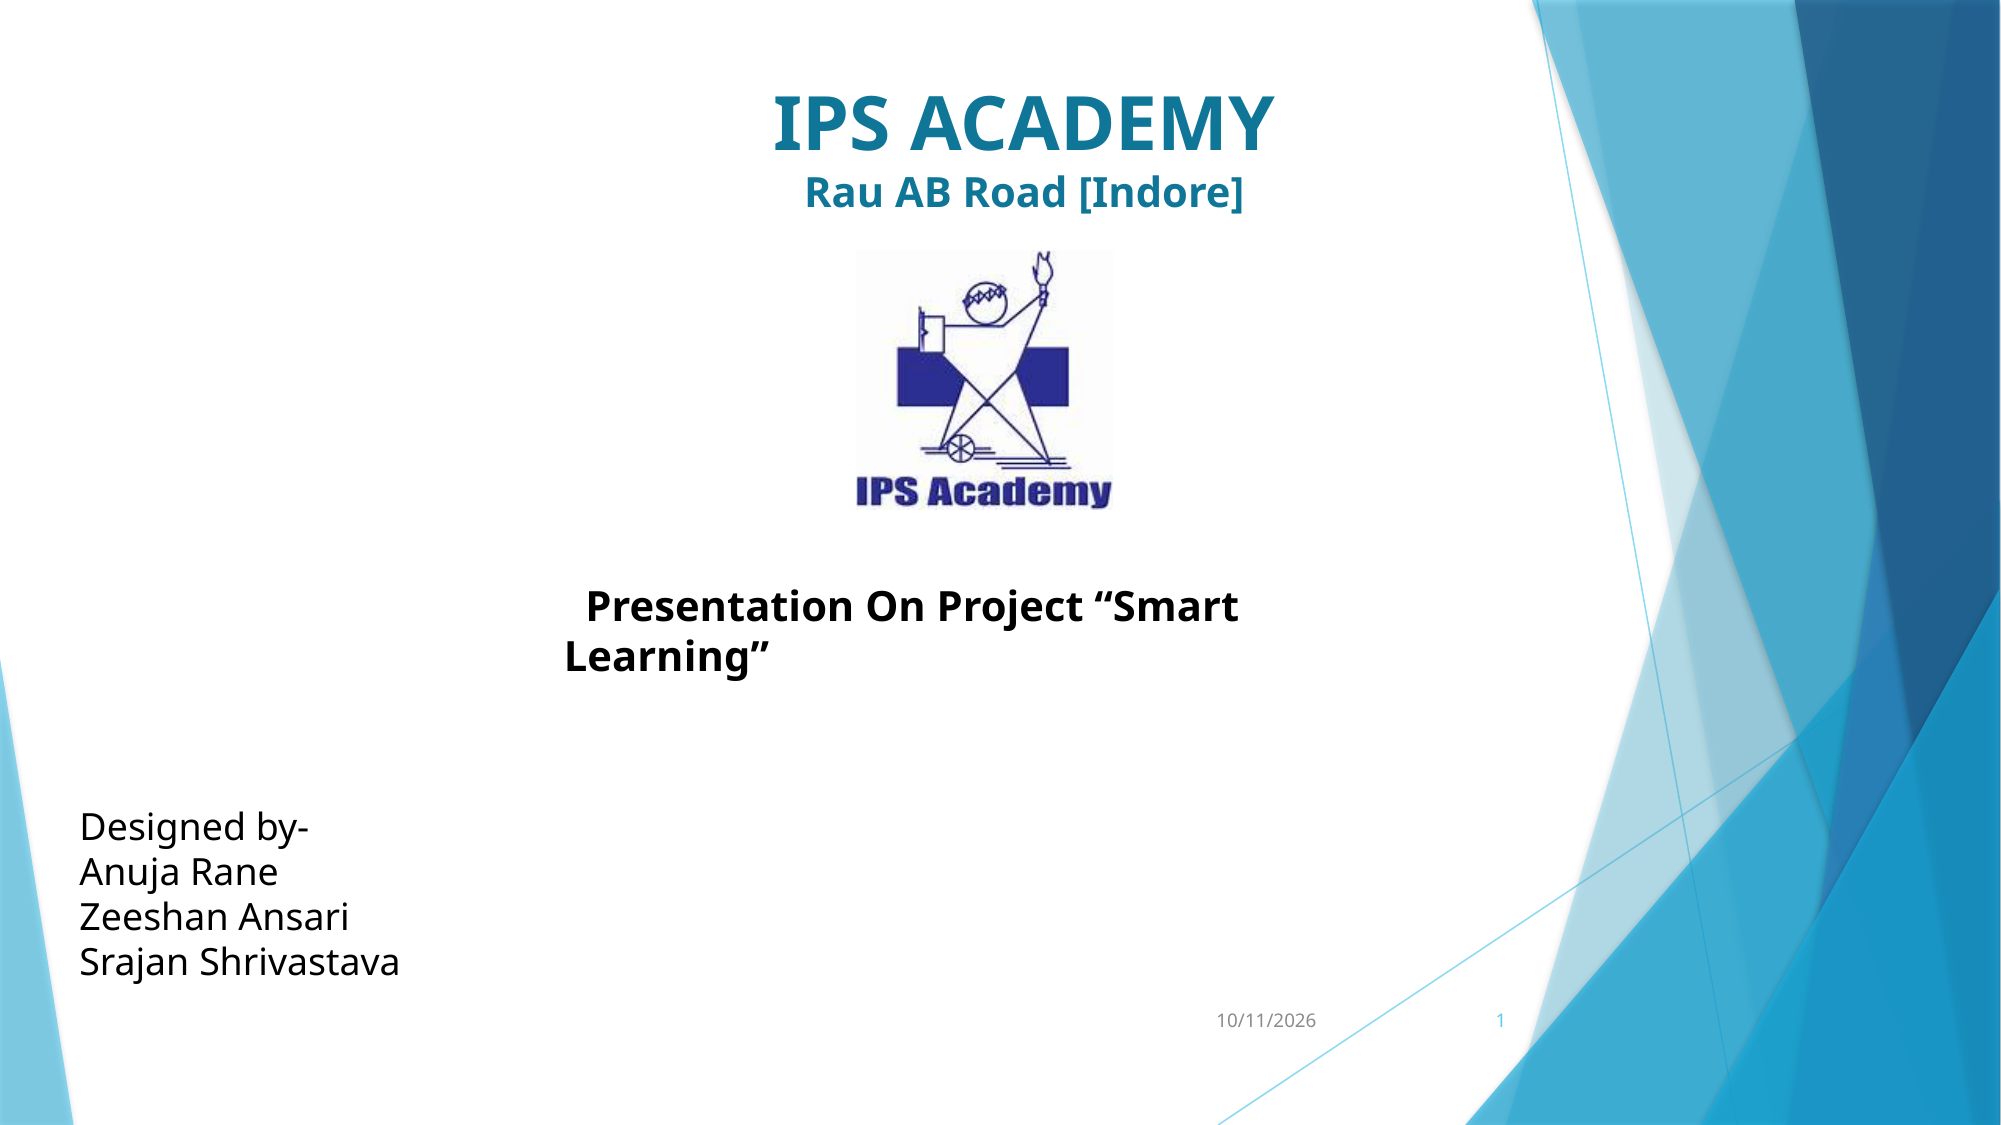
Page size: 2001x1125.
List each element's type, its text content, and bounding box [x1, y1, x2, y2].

slide_number 1 [1409, 991, 1522, 1051]
title IPS ACADEMY Rau AB Road [Indore] [319, 67, 1730, 285]
text_box Designed by- Anuja Rane Zeeshan Ansari Srajan Shrivastava [64, 795, 705, 991]
text_box Presentation On Project “Smart Learning” [549, 572, 1451, 687]
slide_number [1181, 991, 1332, 1051]
picture [856, 250, 1114, 511]
